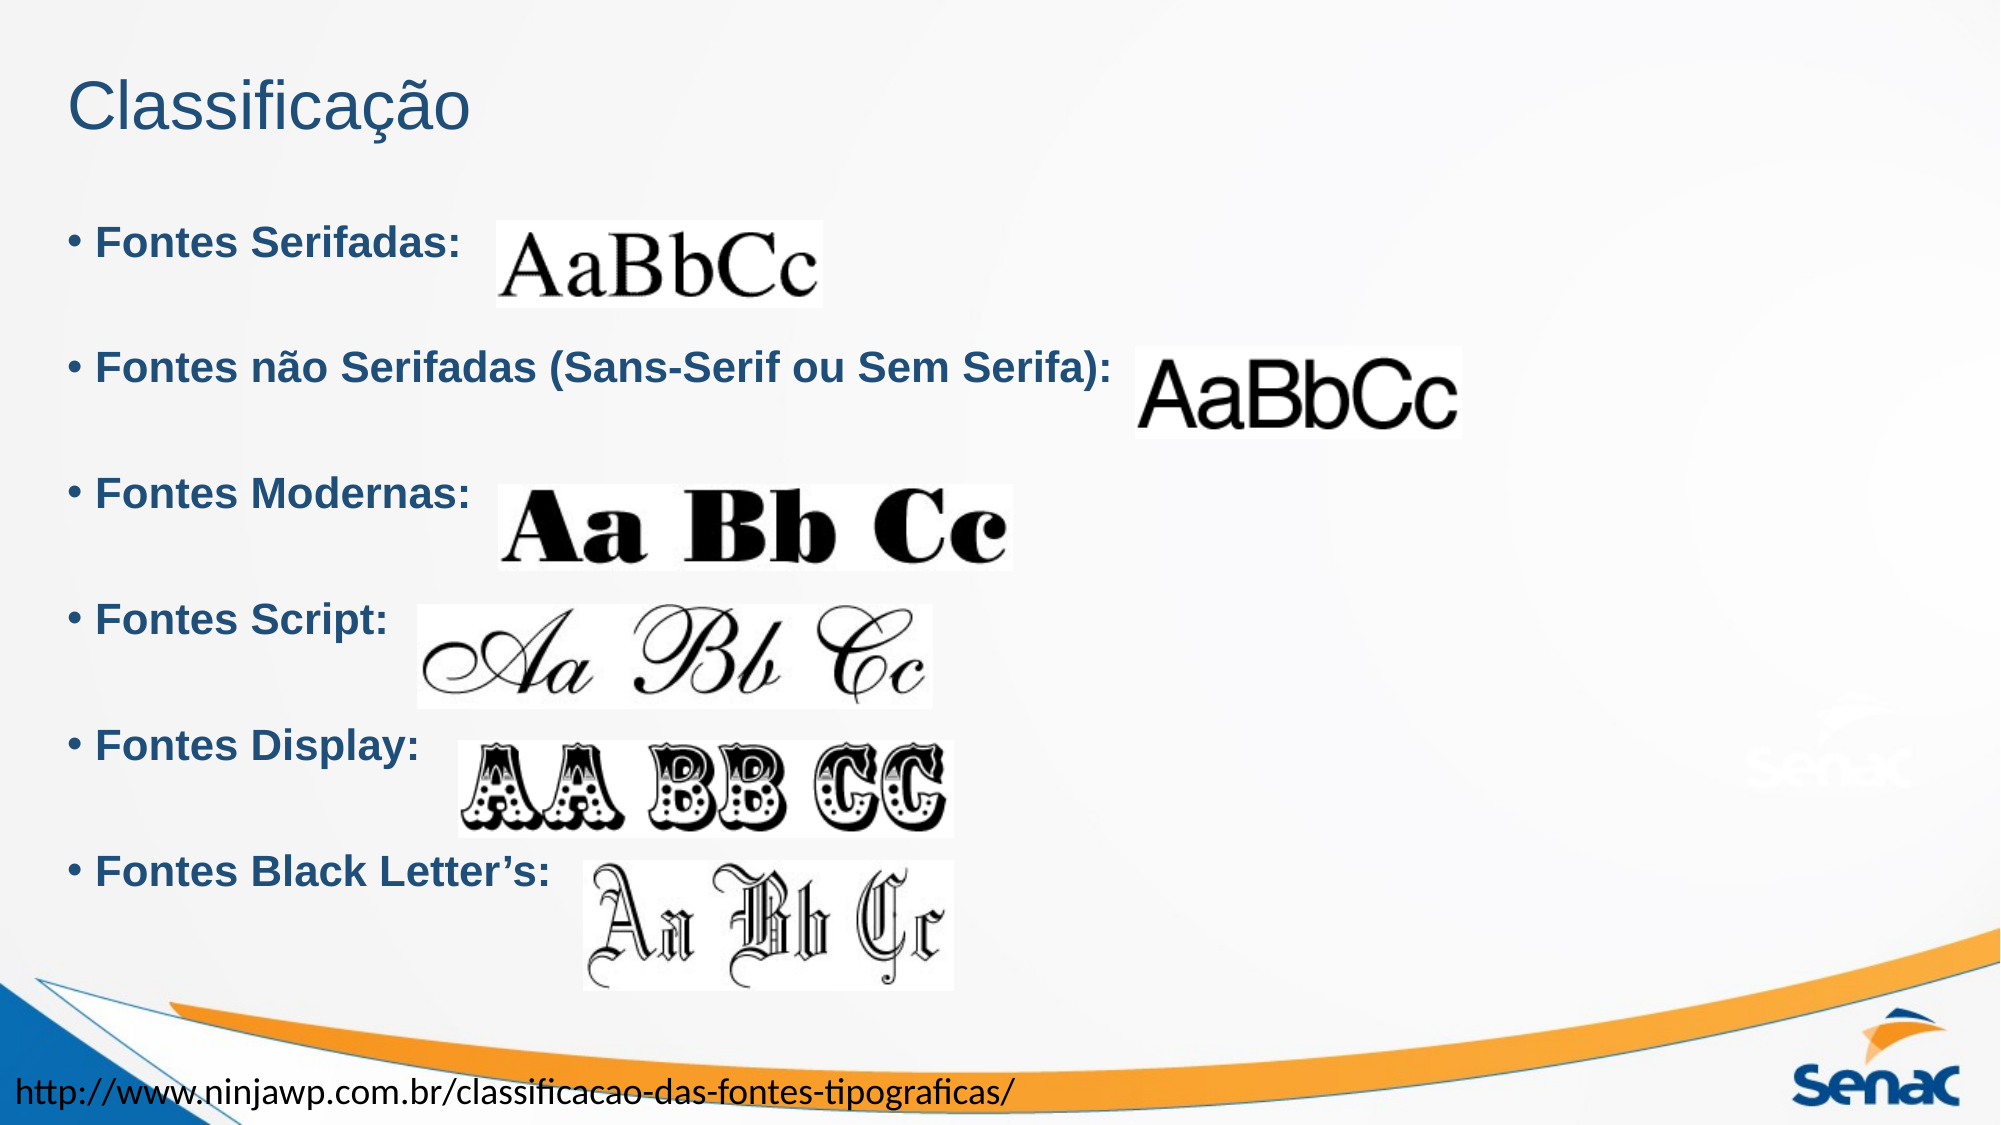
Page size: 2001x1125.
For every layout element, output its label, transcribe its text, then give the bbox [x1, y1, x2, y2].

picture [0, 0, 2001, 1125]
title Classificação [52, 36, 1973, 178]
text_box http://www.ninjawp.com.br/classificacao-das-fontes-tipograficas/ [0, 1059, 1239, 1120]
list Fontes Serifadas: Fontes não Serifadas (Sans-Serif ou Sem Serifa): Fontes Modernas: Fontes Script: Fontes Display: Fontes Black Letter’s: [52, 211, 1973, 926]
